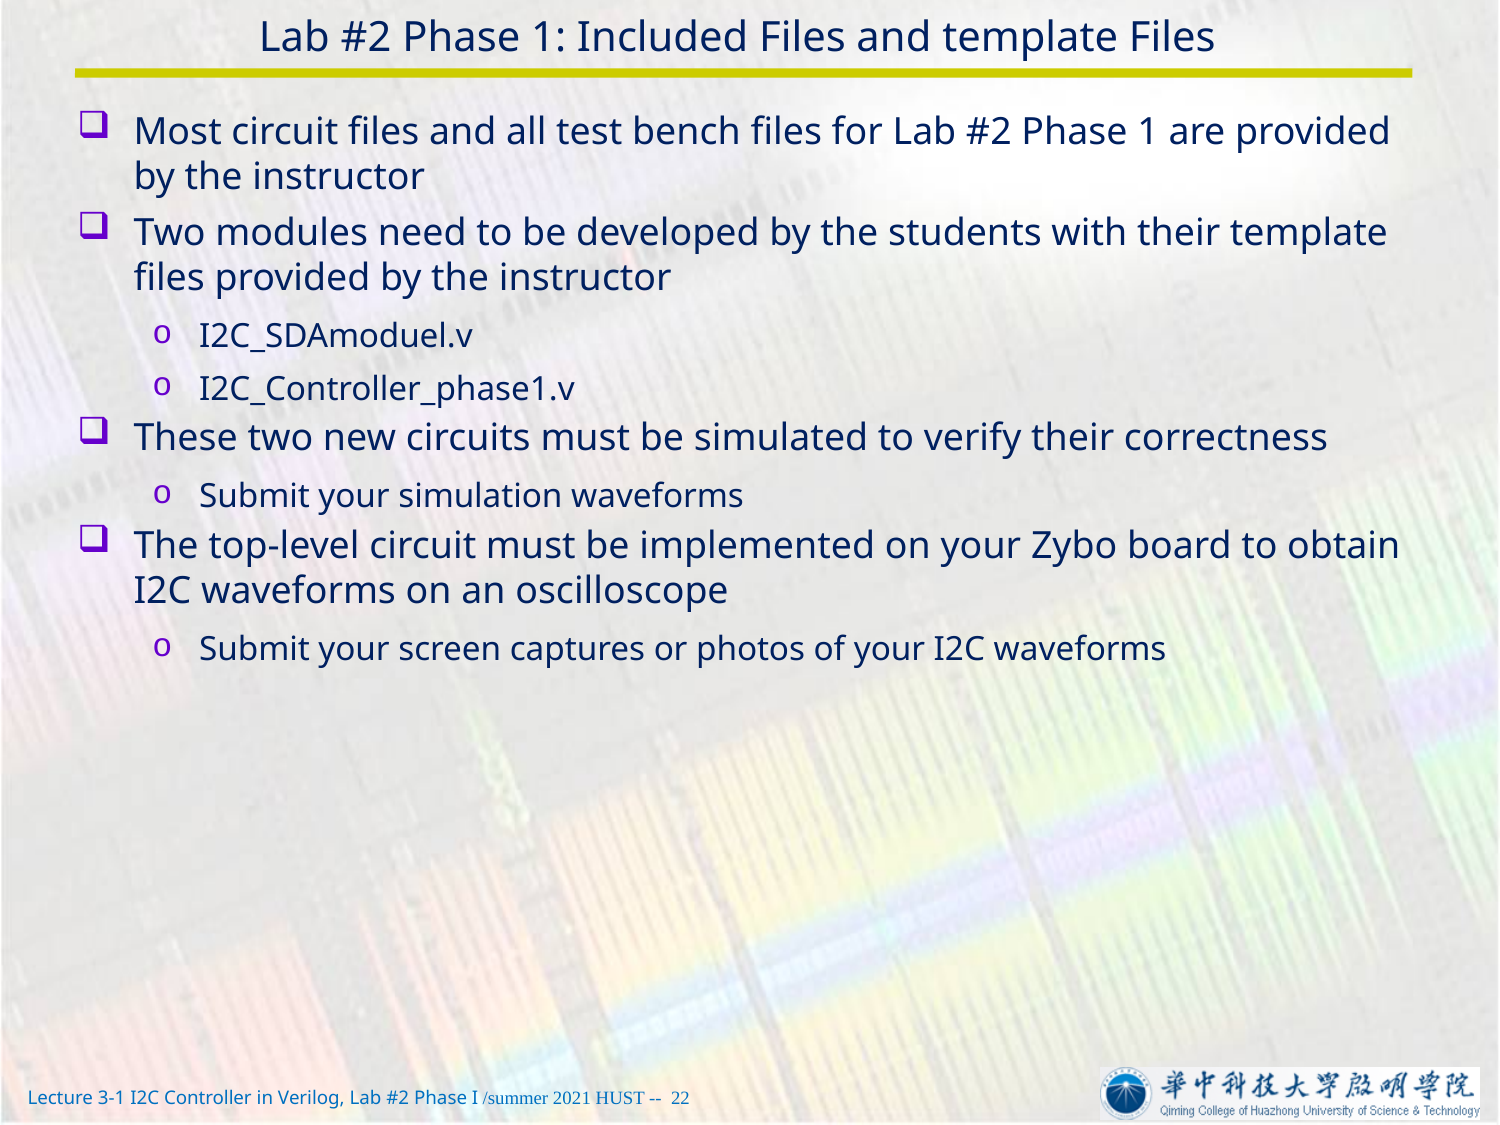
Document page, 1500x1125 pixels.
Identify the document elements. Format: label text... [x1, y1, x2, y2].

picture [0, 1, 1500, 1125]
title Lab #2 Phase 1: Included Files and template Files [24, 10, 1450, 73]
list Most circuit files and all test bench files for Lab #2 Phase 1 are provided by the instructor Two modules need to be developed by the students with their template files provided by the instructor I2C_SDAmoduel.v I2C_Controller_phase1.v These two new circuits must be simulated to verify their correctness Submit your simulation waveforms The top-level circuit must be implemented on your Zybo board to obtain I2C waveforms on an oscilloscope Submit your screen captures or photos of your I2C waveforms [62, 99, 1450, 1060]
